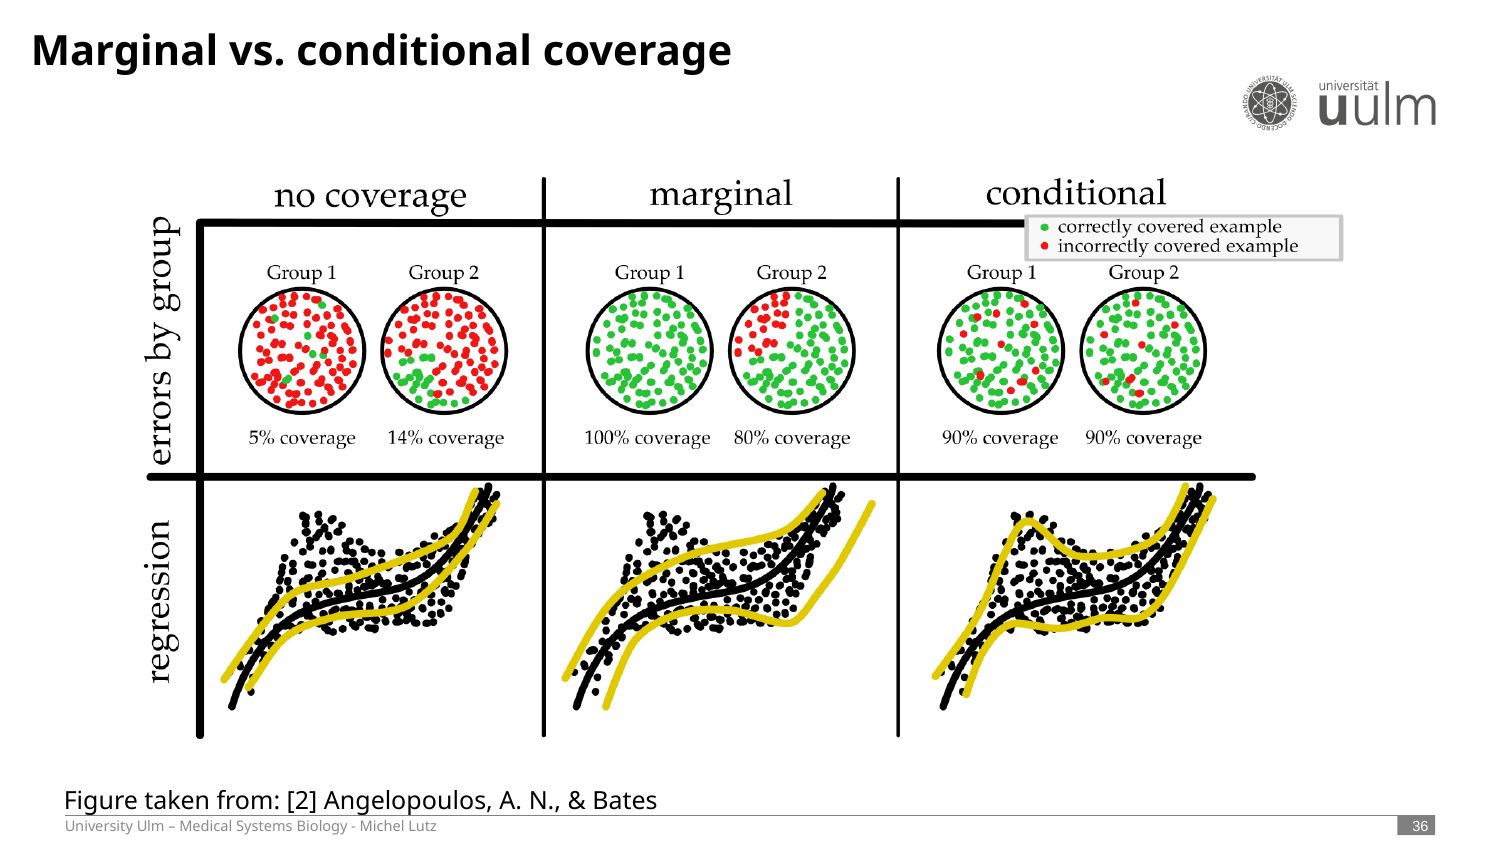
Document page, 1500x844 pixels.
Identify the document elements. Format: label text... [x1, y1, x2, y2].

footer University Ulm – Medical Systems Biology - Michel Lutz [64, 816, 1254, 837]
picture [109, 155, 1357, 756]
text_box Figure taken from: [2] Angelopoulos, A. N., & Bates [48, 777, 802, 822]
picture [1242, 75, 1436, 131]
text_box Marginal vs. conditional coverage [16, 16, 1236, 117]
slide_number 36 [1393, 816, 1429, 839]
